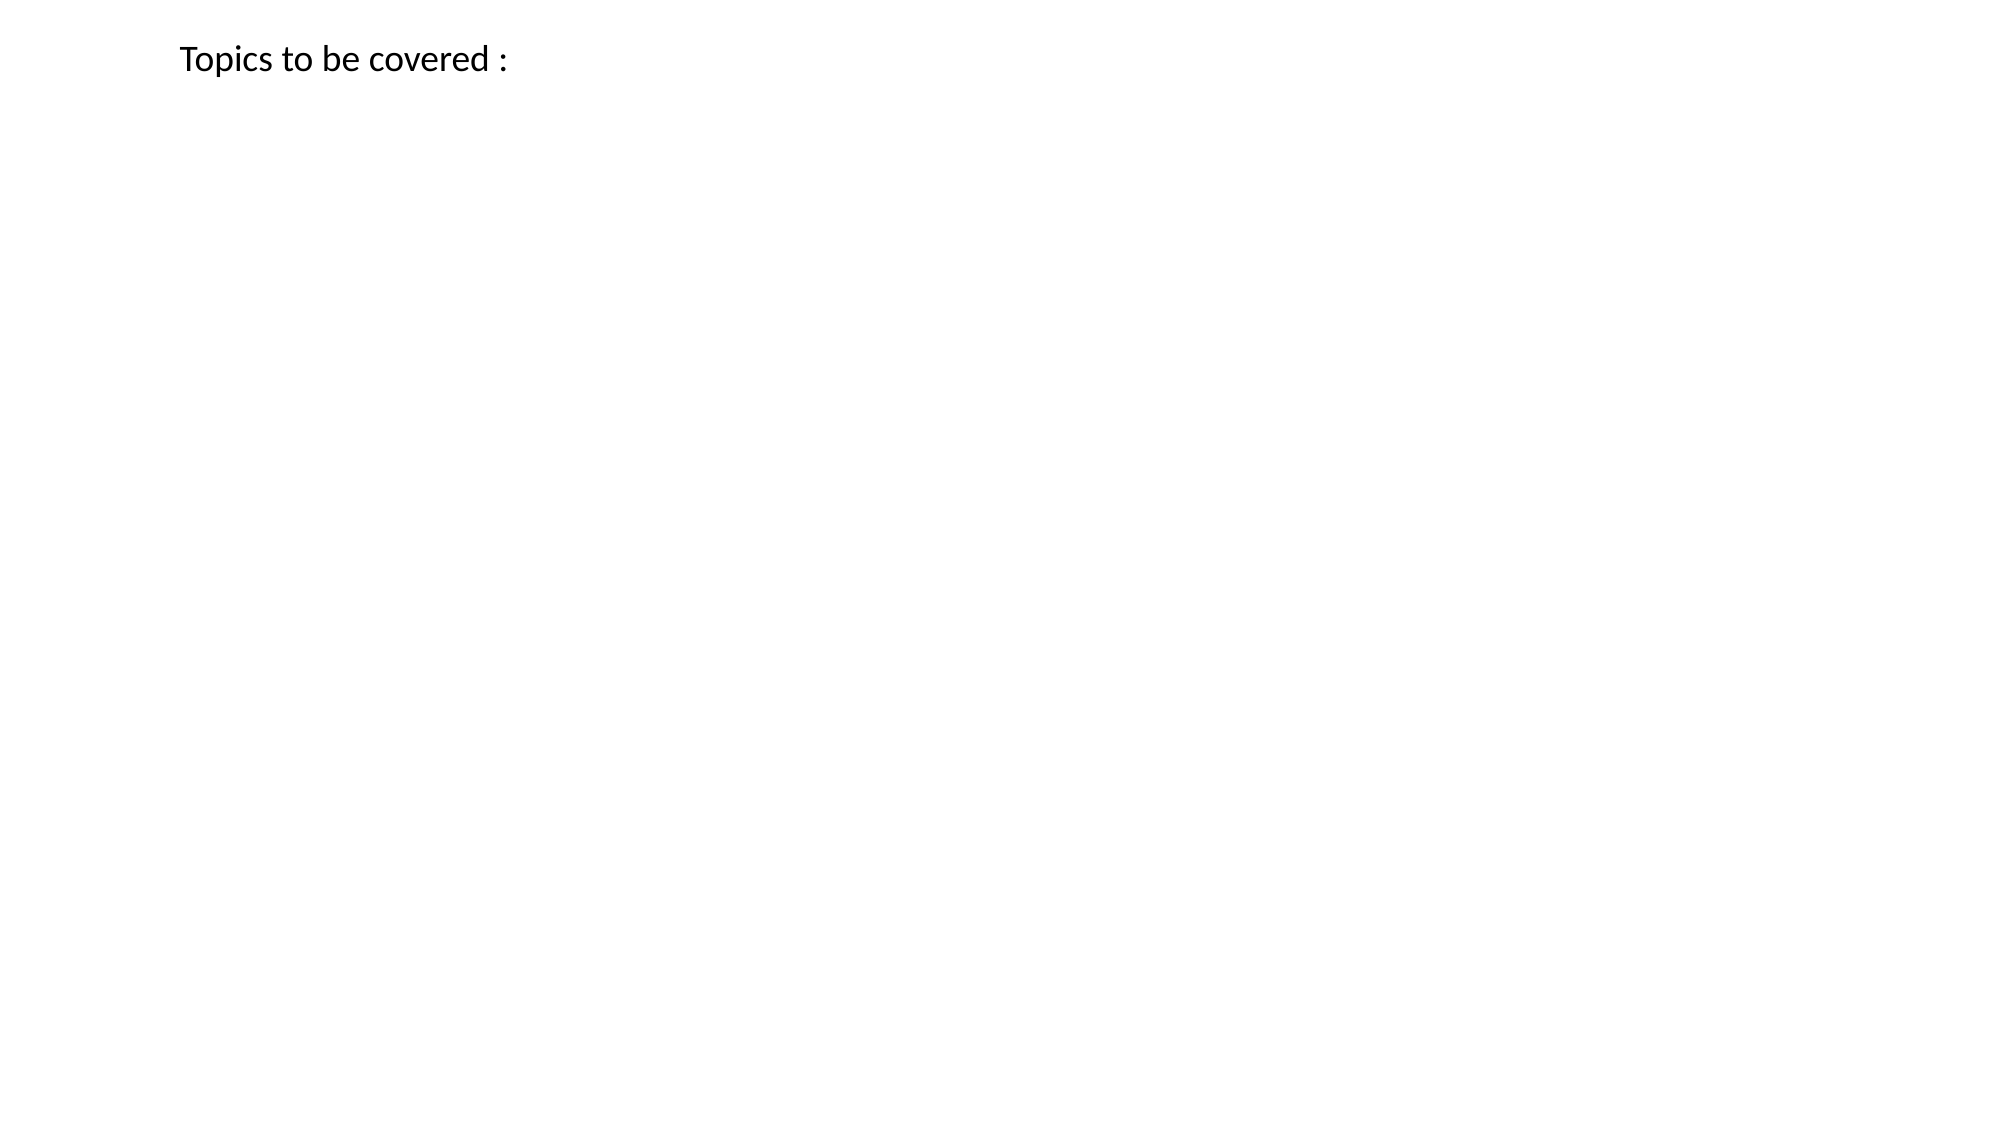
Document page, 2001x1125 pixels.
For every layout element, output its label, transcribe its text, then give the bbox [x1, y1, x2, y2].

text_box Topics to be covered : [164, 26, 1024, 87]
